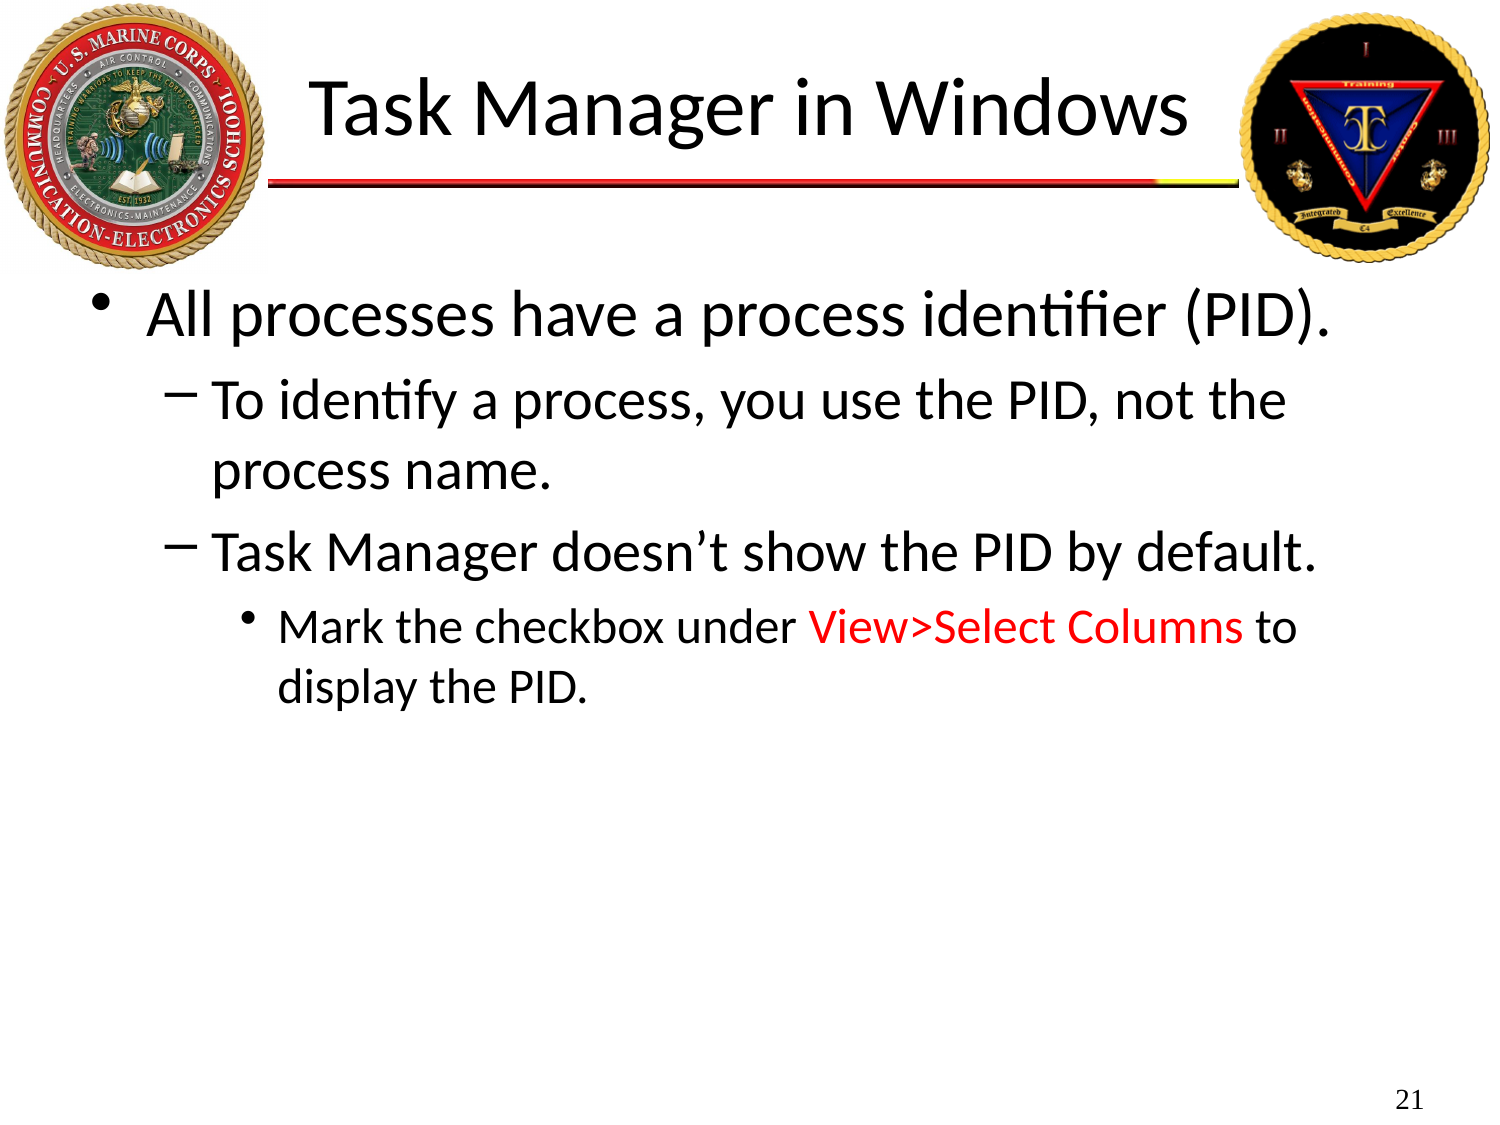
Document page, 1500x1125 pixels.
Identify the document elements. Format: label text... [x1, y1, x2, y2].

picture [0, 0, 268, 274]
list All processes have a process identifier (PID). To identify a process, you use the PID, not the process name. Task Manager doesn’t show the PID by default. Mark the checkbox under View>Select Columns to display the PID. [75, 262, 1425, 1005]
picture [1239, 12, 1490, 263]
title Task Manager in Windows [75, 45, 1425, 233]
